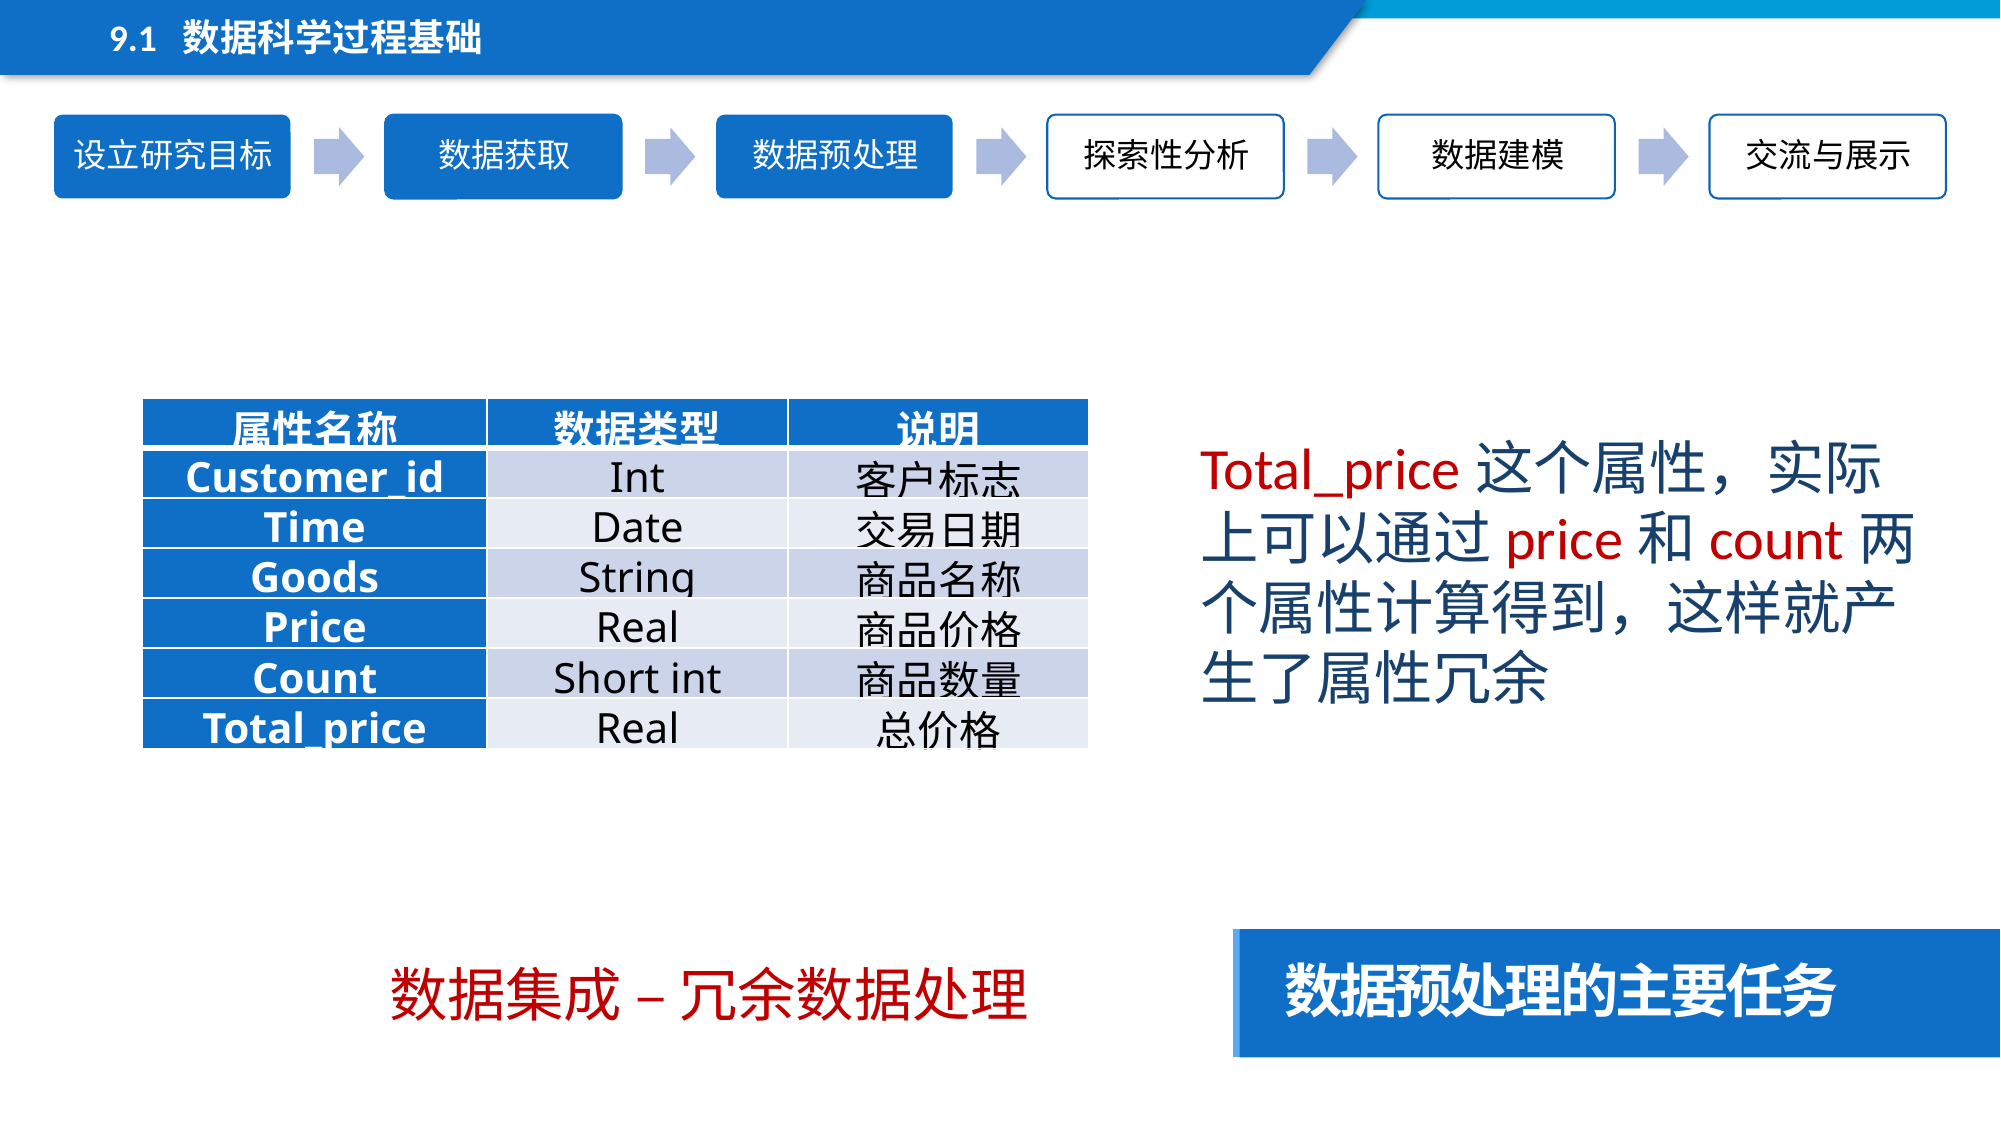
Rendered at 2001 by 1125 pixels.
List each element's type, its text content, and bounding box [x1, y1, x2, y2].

list 9.1 数据科学过程基础 [93, 11, 1138, 68]
table_cell Time [143, 499, 486, 547]
table_cell 客户标志 [789, 451, 1088, 497]
table_header 说明 [789, 399, 1088, 445]
table_cell 商品名称 [789, 549, 1088, 597]
table_cell Short int [488, 649, 787, 697]
table_cell Int [488, 451, 787, 497]
table_cell 商品价格 [789, 599, 1088, 647]
table_header 数据类型 [488, 399, 787, 445]
table_cell Real [488, 699, 787, 748]
text_box Total_price这个属性，实际上可以通过price和count两个属性计算得到，这样就产生了属性冗余 [1185, 423, 1946, 719]
table_cell Count [143, 649, 486, 697]
table_cell 交易日期 [789, 499, 1088, 547]
table_cell Date [488, 499, 787, 547]
table_header 属性名称 [143, 399, 486, 445]
text_box 数据集成 – 冗余数据处理 [374, 950, 1044, 1036]
table_cell Goods [143, 549, 486, 597]
table_cell 总价格 [789, 699, 1088, 748]
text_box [54, 114, 1946, 199]
table_cell Real [488, 599, 787, 647]
list 数据预处理的主要任务 [1239, 929, 2000, 1058]
table_cell 商品数量 [789, 649, 1088, 697]
table_cell String [488, 549, 787, 597]
table_cell Price [143, 599, 486, 647]
table_cell Customer_id [143, 451, 486, 497]
table_cell Total_price [143, 699, 486, 748]
